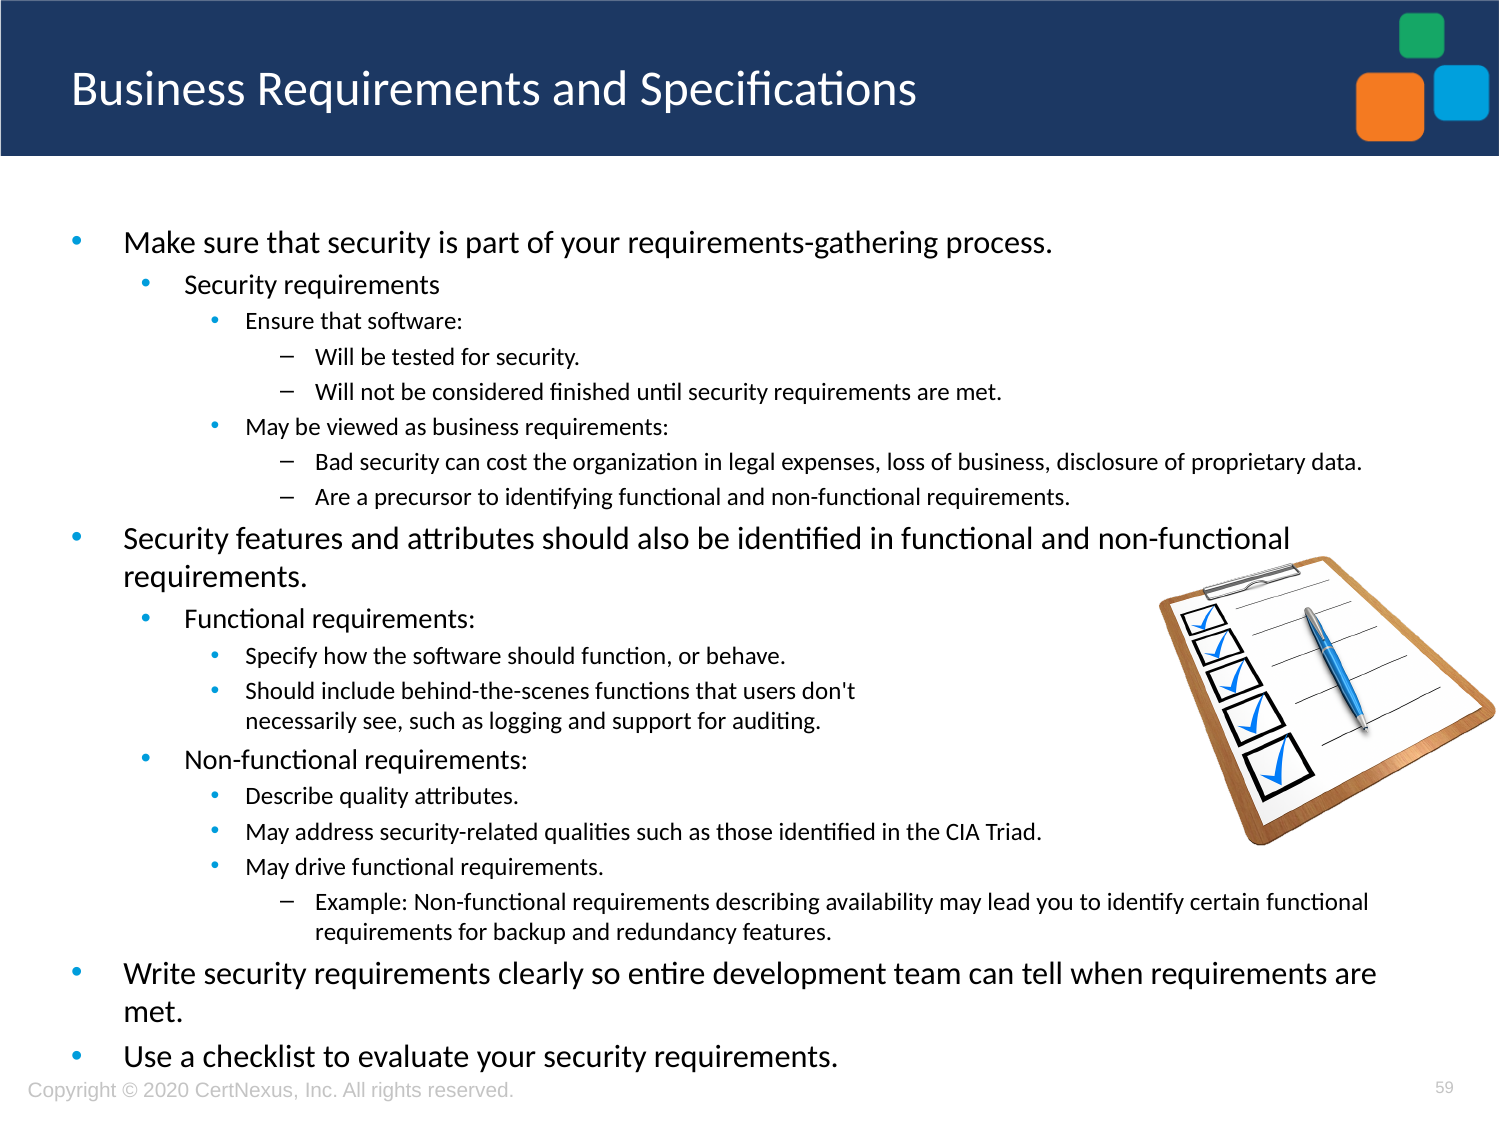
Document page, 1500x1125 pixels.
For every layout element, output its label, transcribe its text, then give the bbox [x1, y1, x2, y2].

list Make sure that security is part of your requirements-gathering process. Security requirements Ensure that software: Will be tested for security. Will not be considered finished until security requirements are met. May be viewed as business requirements: Bad security can cost the organization in legal expenses, loss of business, disclosure of proprietary data. Are a precursor to identifying functional and non-functional requirements. Security features and attributes should also be identified in functional and non-functional requirements. Functional requirements: Specify how the software should function, or behave. Should include behind-the-scenes functions that users don't necessarily see, such as logging and support for auditing. Non-functional requirements: Describe quality attributes. May address security-related qualities such as those identified in the CIA Triad. May drive functional requirements. Example: Non-functional requirements describing availability may lead you to identify certain functional requirements for backup and redundancy features. Write security requirements clearly so entire development team can tell when requirements are met. Use a checklist to evaluate your security requirements. [56, 213, 1444, 1088]
slide_number 59 [1118, 1057, 1469, 1118]
picture [0, 0, 1500, 156]
picture [1147, 499, 1498, 851]
title Business Requirements and Specifications [56, 16, 1350, 155]
